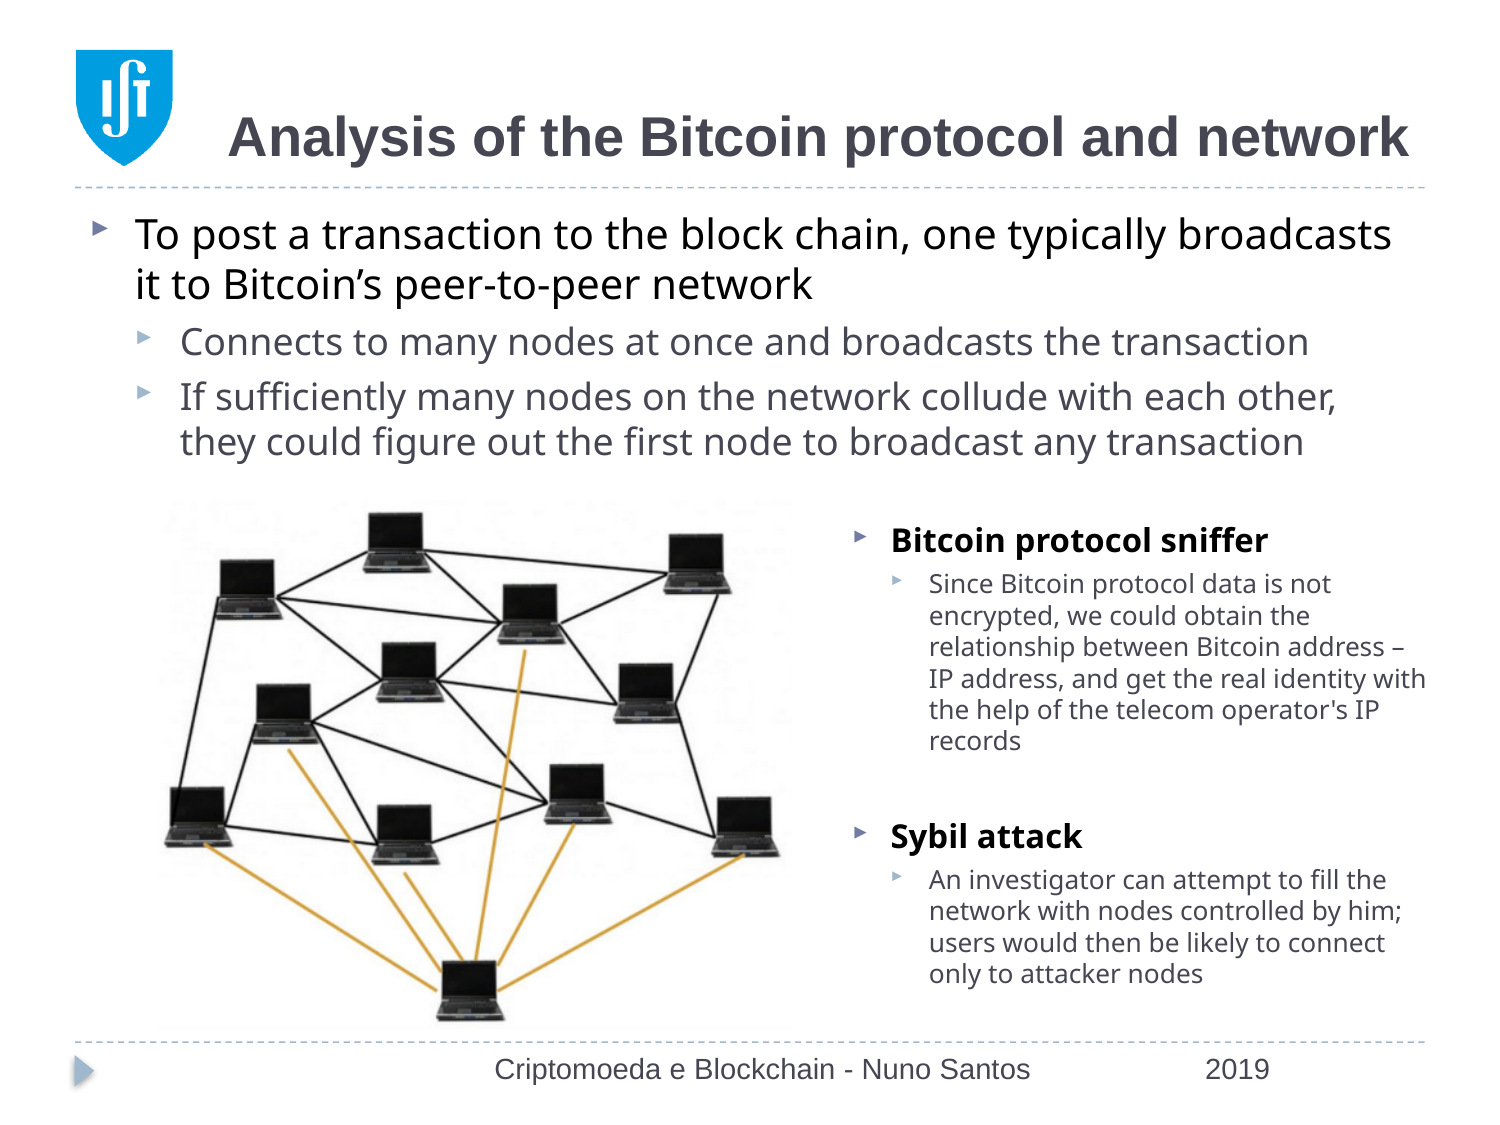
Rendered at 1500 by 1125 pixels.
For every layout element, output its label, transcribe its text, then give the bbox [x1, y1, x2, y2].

picture [68, 42, 180, 175]
text_box Bitcoin protocol sniffer Since Bitcoin protocol data is not encrypted, we could obtain the relationship between Bitcoin address – IP address, and get the real identity with the help of the telecom operator's IP records Sybil attack An investigator can attempt to fill the network with nodes controlled by him; users would then be likely to connect only to attacker nodes [837, 512, 1450, 1000]
slide_number 2019 [1051, 1042, 1426, 1103]
picture [158, 499, 792, 1032]
title Analysis of the Bitcoin protocol and network [200, 24, 1425, 175]
list To post a transaction to the block chain, one typically broadcasts it to Bitcoin’s peer-to-peer network Connects to many nodes at once and broadcasts the transaction If sufficiently many nodes on the network collude with each other, they could figure out the first node to broadcast any transaction [75, 200, 1425, 500]
footer Criptomoeda e Blockchain - Nuno Santos [475, 1042, 1051, 1103]
